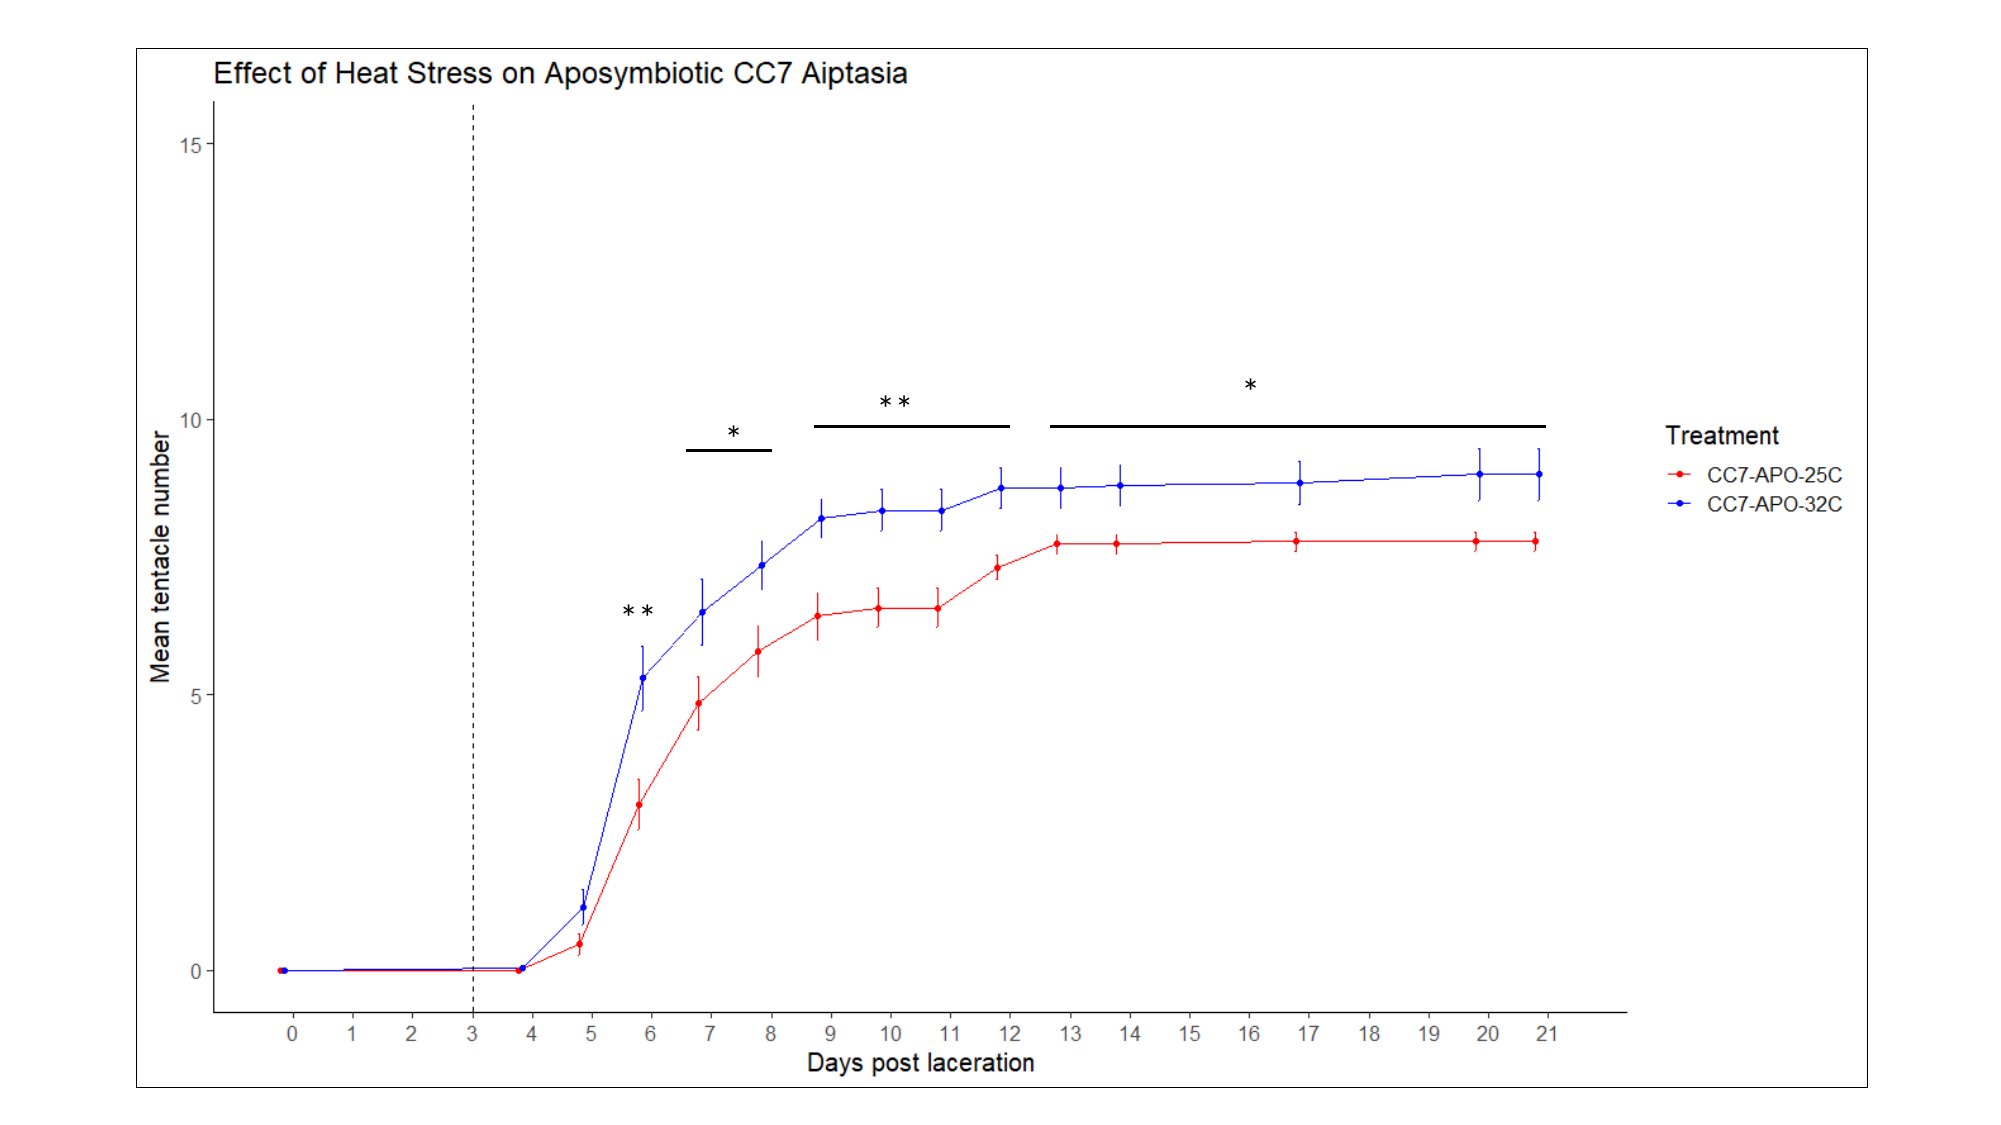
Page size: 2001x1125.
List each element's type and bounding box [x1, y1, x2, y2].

list [136, 48, 1868, 1088]
